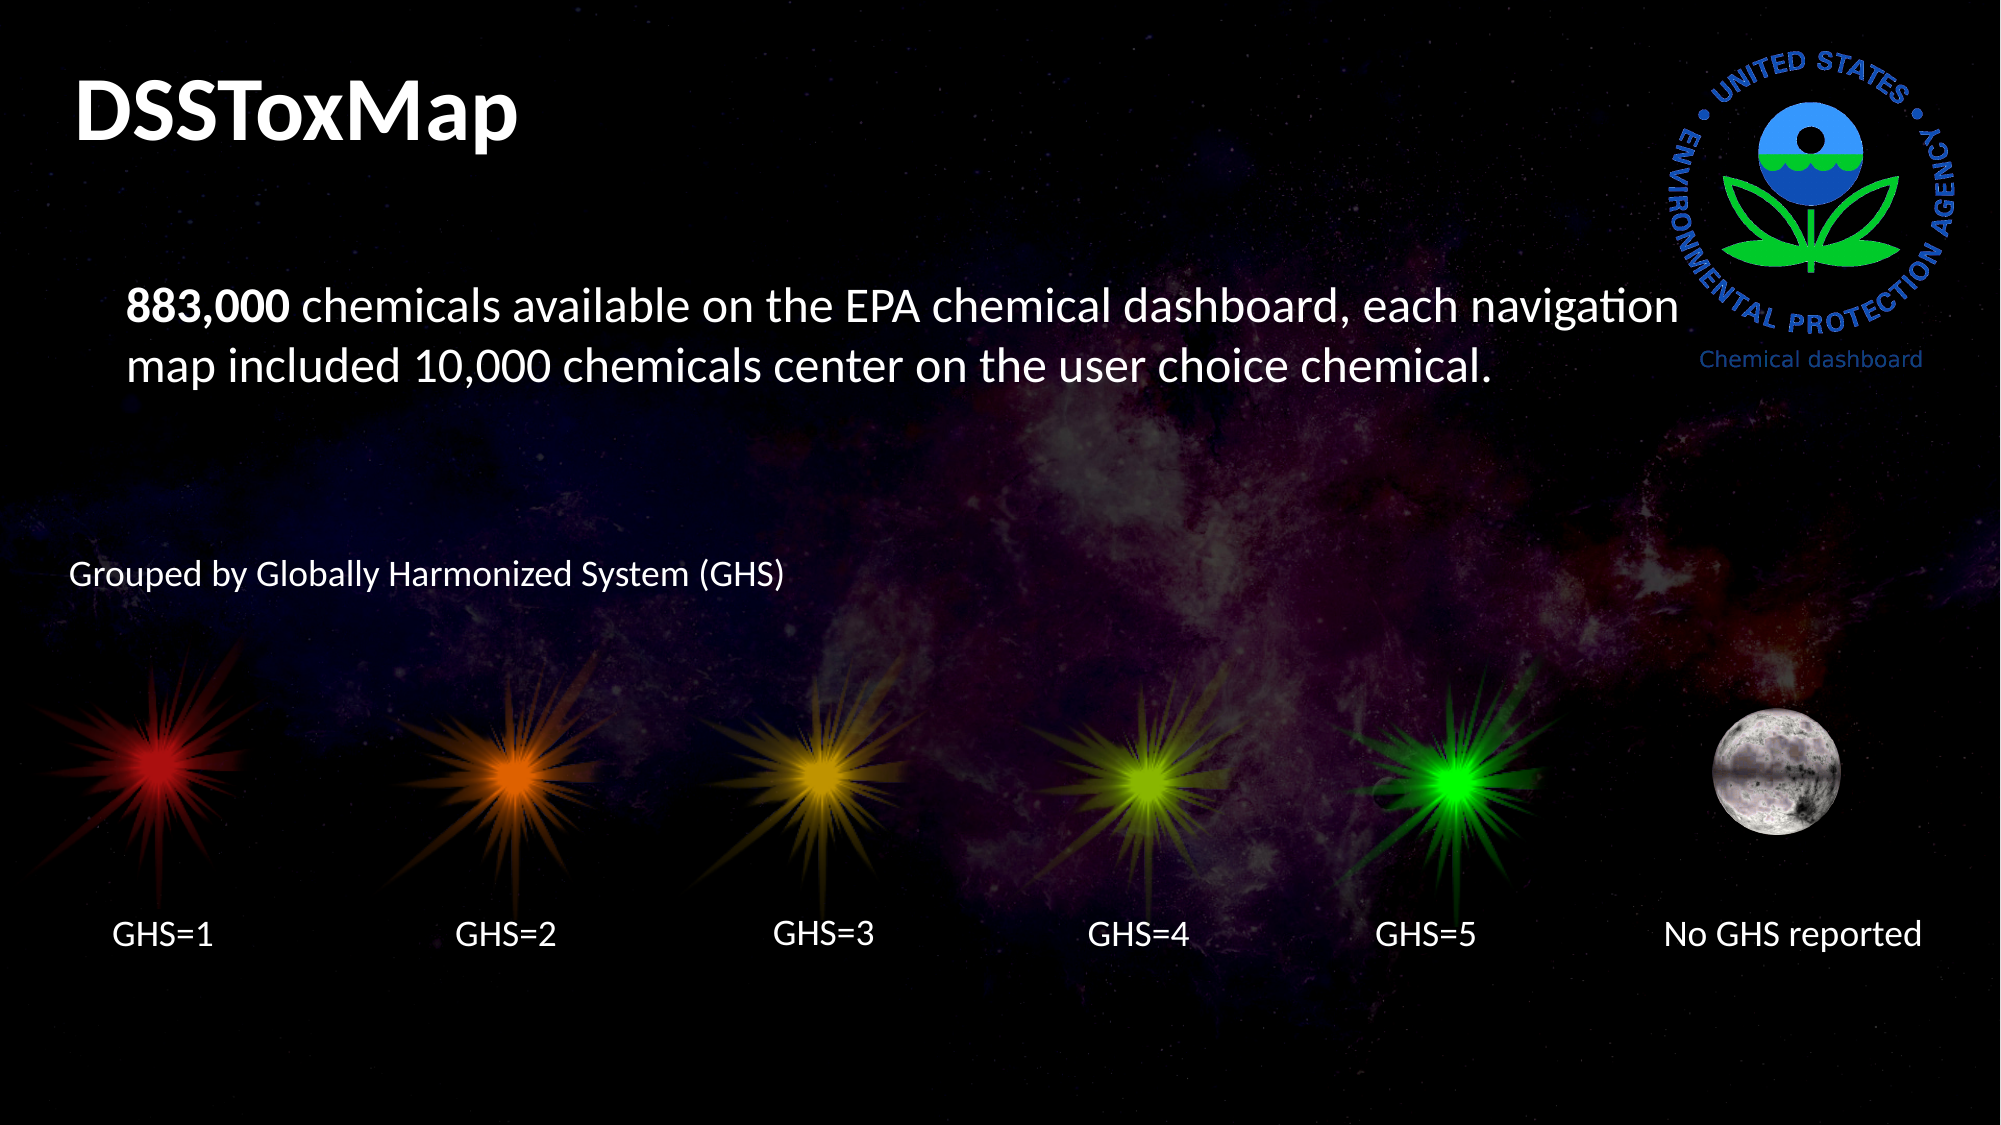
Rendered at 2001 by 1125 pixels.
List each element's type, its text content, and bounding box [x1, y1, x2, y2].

picture [0, 0, 2001, 1125]
text_box DSSToxMap [59, 41, 535, 167]
text_box No GHS reported [1648, 901, 1947, 962]
text_box GHS=1 [97, 909, 230, 962]
text_box 883,000 chemicals available on the EPA chemical dashboard, each navigation map included 10,000 chemicals center on the user choice chemical. [111, 264, 1713, 400]
text_box GHS=3 [758, 920, 890, 960]
text_box GHS=2 [440, 920, 573, 962]
text_box GHS=4 [1073, 927, 1205, 962]
text_box Grouped by Globally Harmonized System (GHS) [54, 542, 801, 602]
text_box GHS=5 [1360, 927, 1493, 962]
